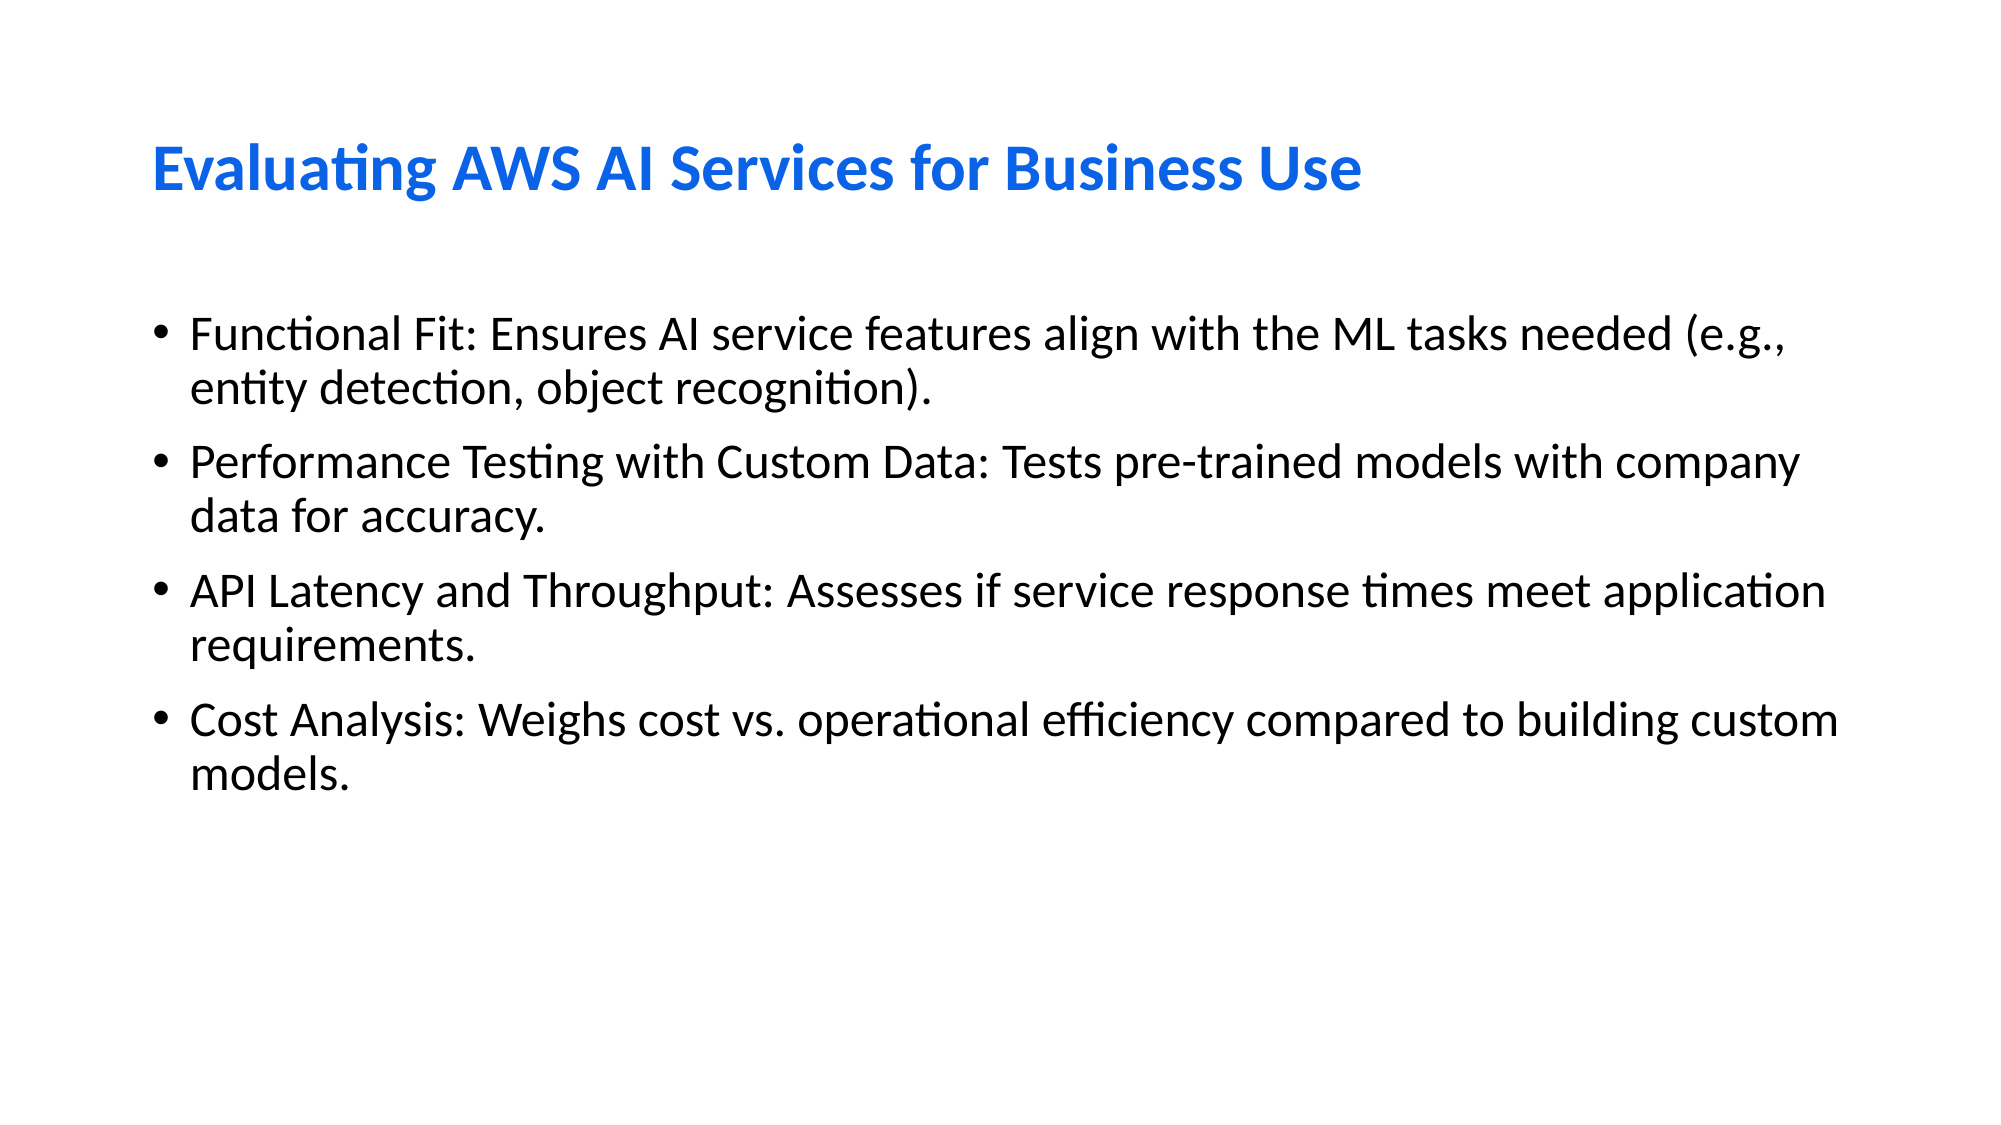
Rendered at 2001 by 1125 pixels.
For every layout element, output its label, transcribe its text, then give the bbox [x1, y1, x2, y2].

title Evaluating AWS AI Services for Business Use [137, 59, 1863, 278]
list Functional Fit: Ensures AI service features align with the ML tasks needed (e.g., entity detection, object recognition). Performance Testing with Custom Data: Tests pre-trained models with company data for accuracy. API Latency and Throughput: Assesses if service response times meet application requirements. Cost Analysis: Weighs cost vs. operational efficiency compared to building custom models. [137, 299, 1863, 1014]
